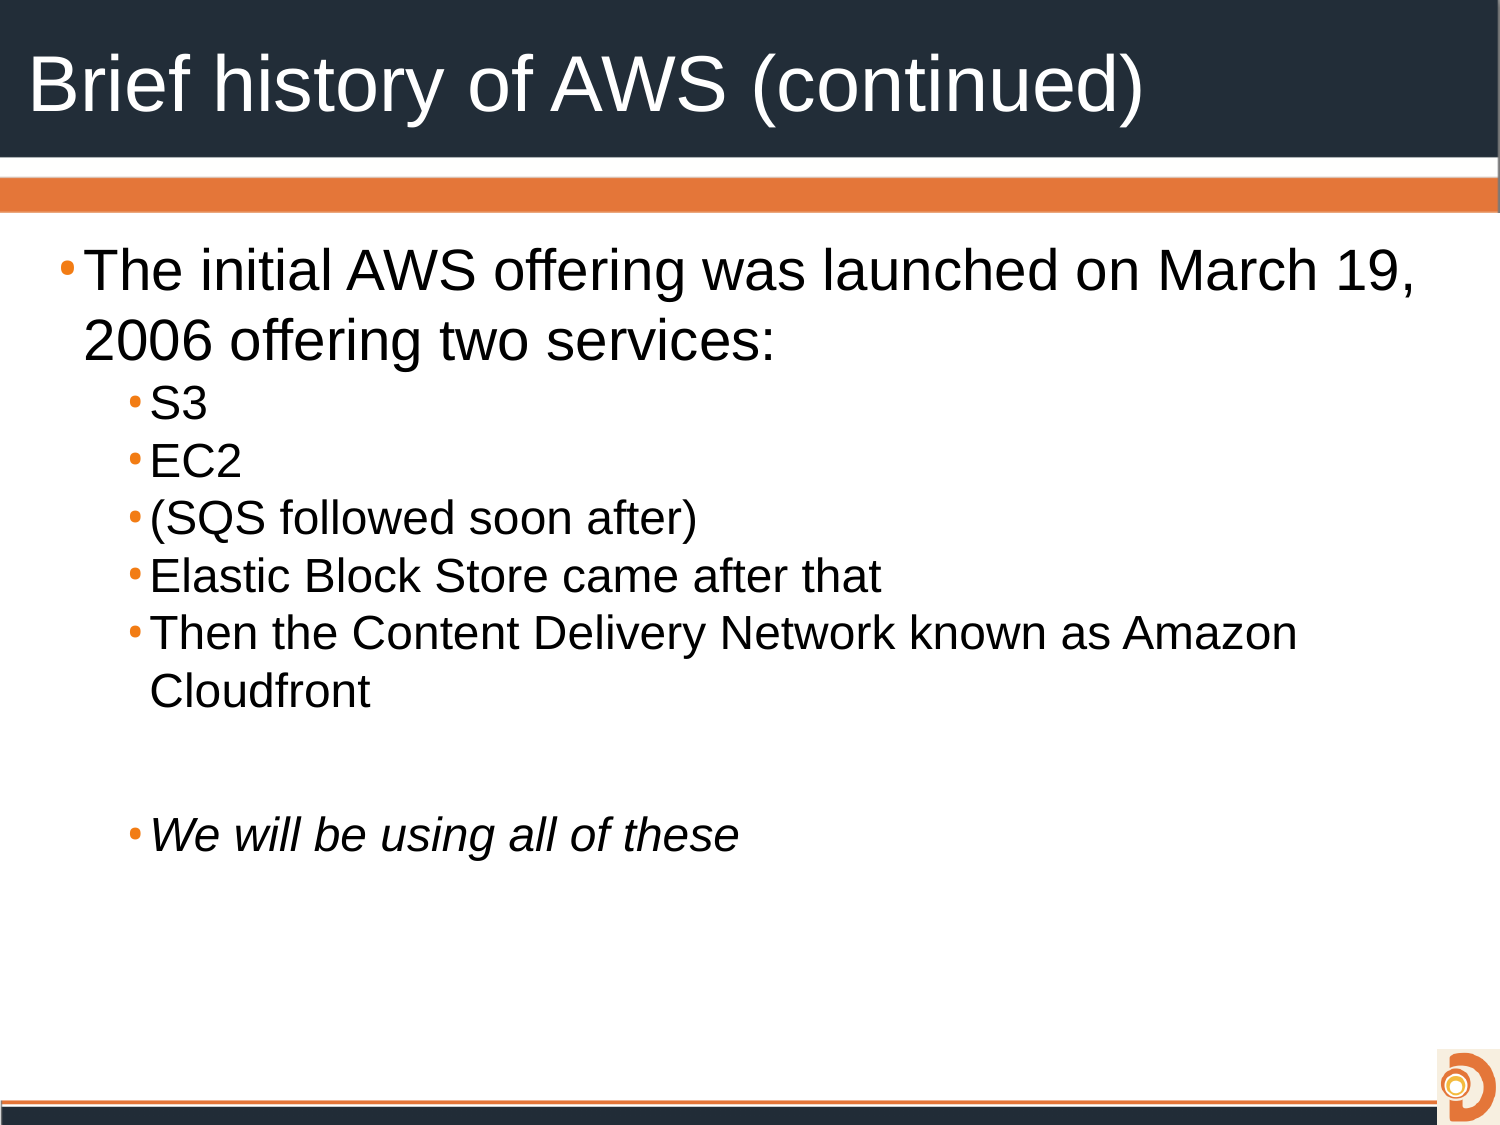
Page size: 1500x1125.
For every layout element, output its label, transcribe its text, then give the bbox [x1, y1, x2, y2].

title Brief history of AWS (continued) [12, 24, 1488, 136]
picture [2, 1049, 1500, 1125]
list The initial AWS offering was launched on March 19, 2006 offering two services: S3 EC2 (SQS followed soon after) Elastic Block Store came after that Then the Content Delivery Network known as Amazon Cloudfront We will be using all of these [12, 217, 1488, 1050]
picture [0, 0, 1500, 213]
